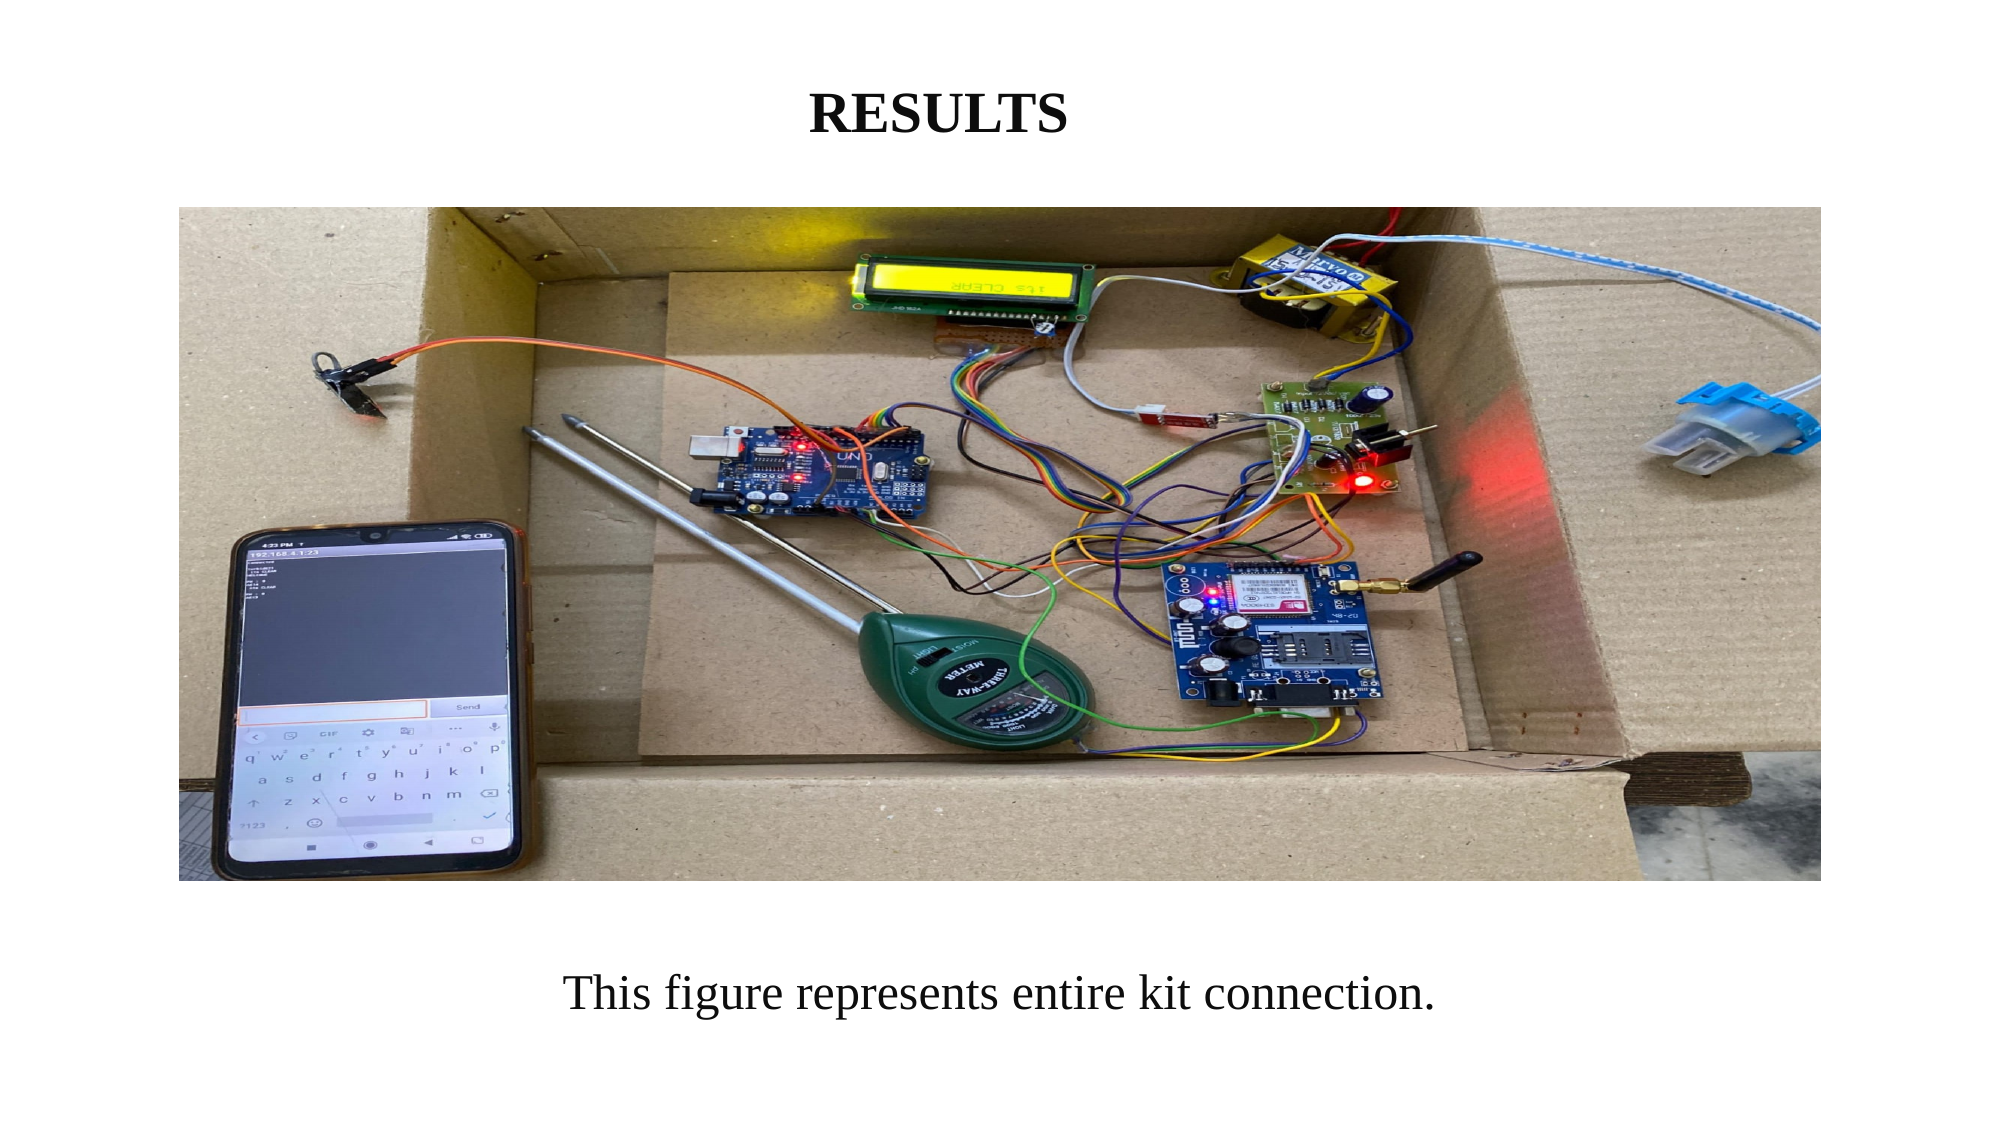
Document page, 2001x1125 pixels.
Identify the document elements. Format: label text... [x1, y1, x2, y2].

text_box This figure represents entire kit connection. [547, 921, 1526, 1093]
title RESULTS [589, 20, 1376, 207]
picture [178, 207, 1821, 881]
